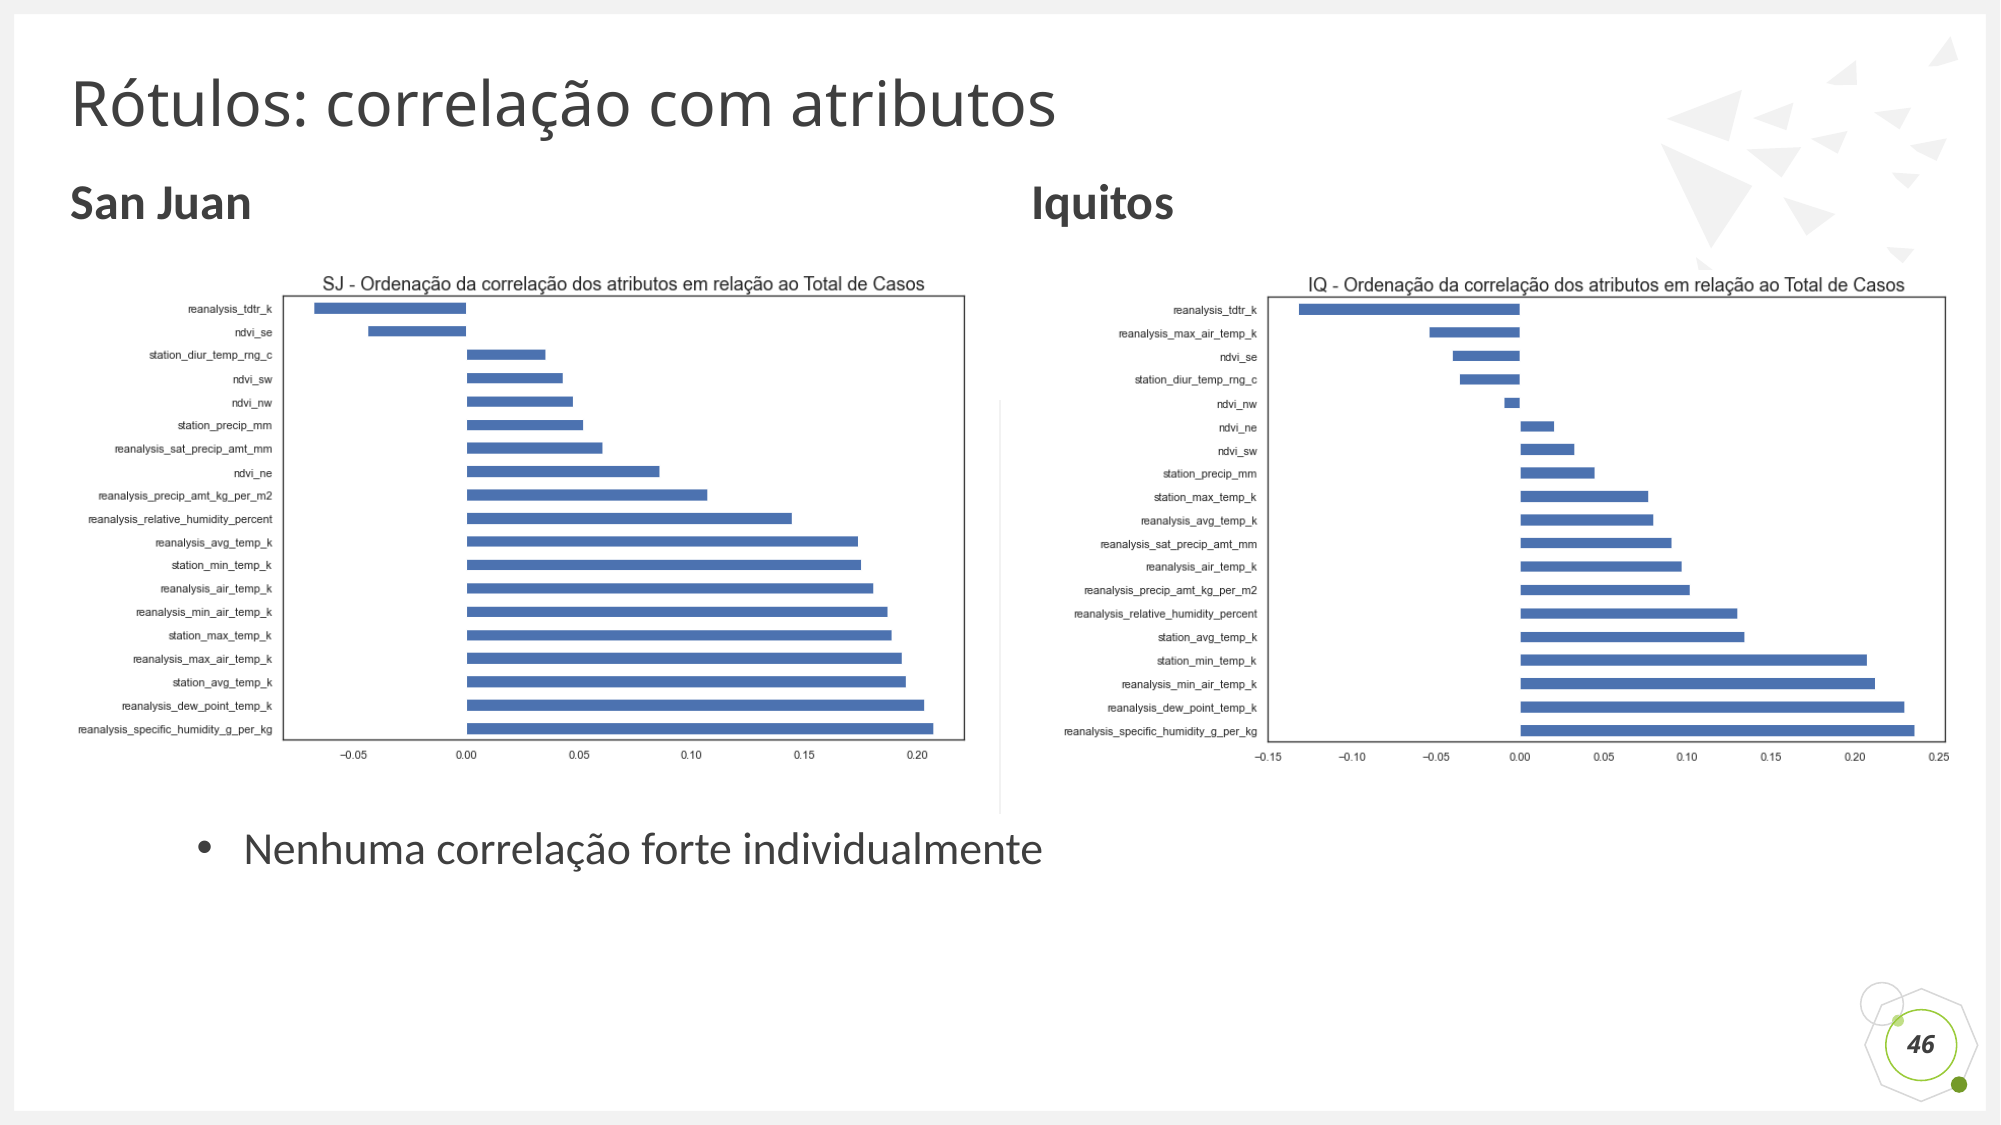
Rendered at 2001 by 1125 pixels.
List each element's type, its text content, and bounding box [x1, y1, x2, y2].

text_box Nenhuma correlação forte individualmente [196, 791, 1817, 957]
picture [1056, 270, 1957, 770]
list San Juan [70, 176, 969, 236]
slide_number ‹#› [1885, 1008, 1958, 1082]
list Iquitos [1031, 176, 1932, 235]
title Rótulos: correlação com atributos [70, 70, 1932, 142]
picture [69, 269, 971, 768]
